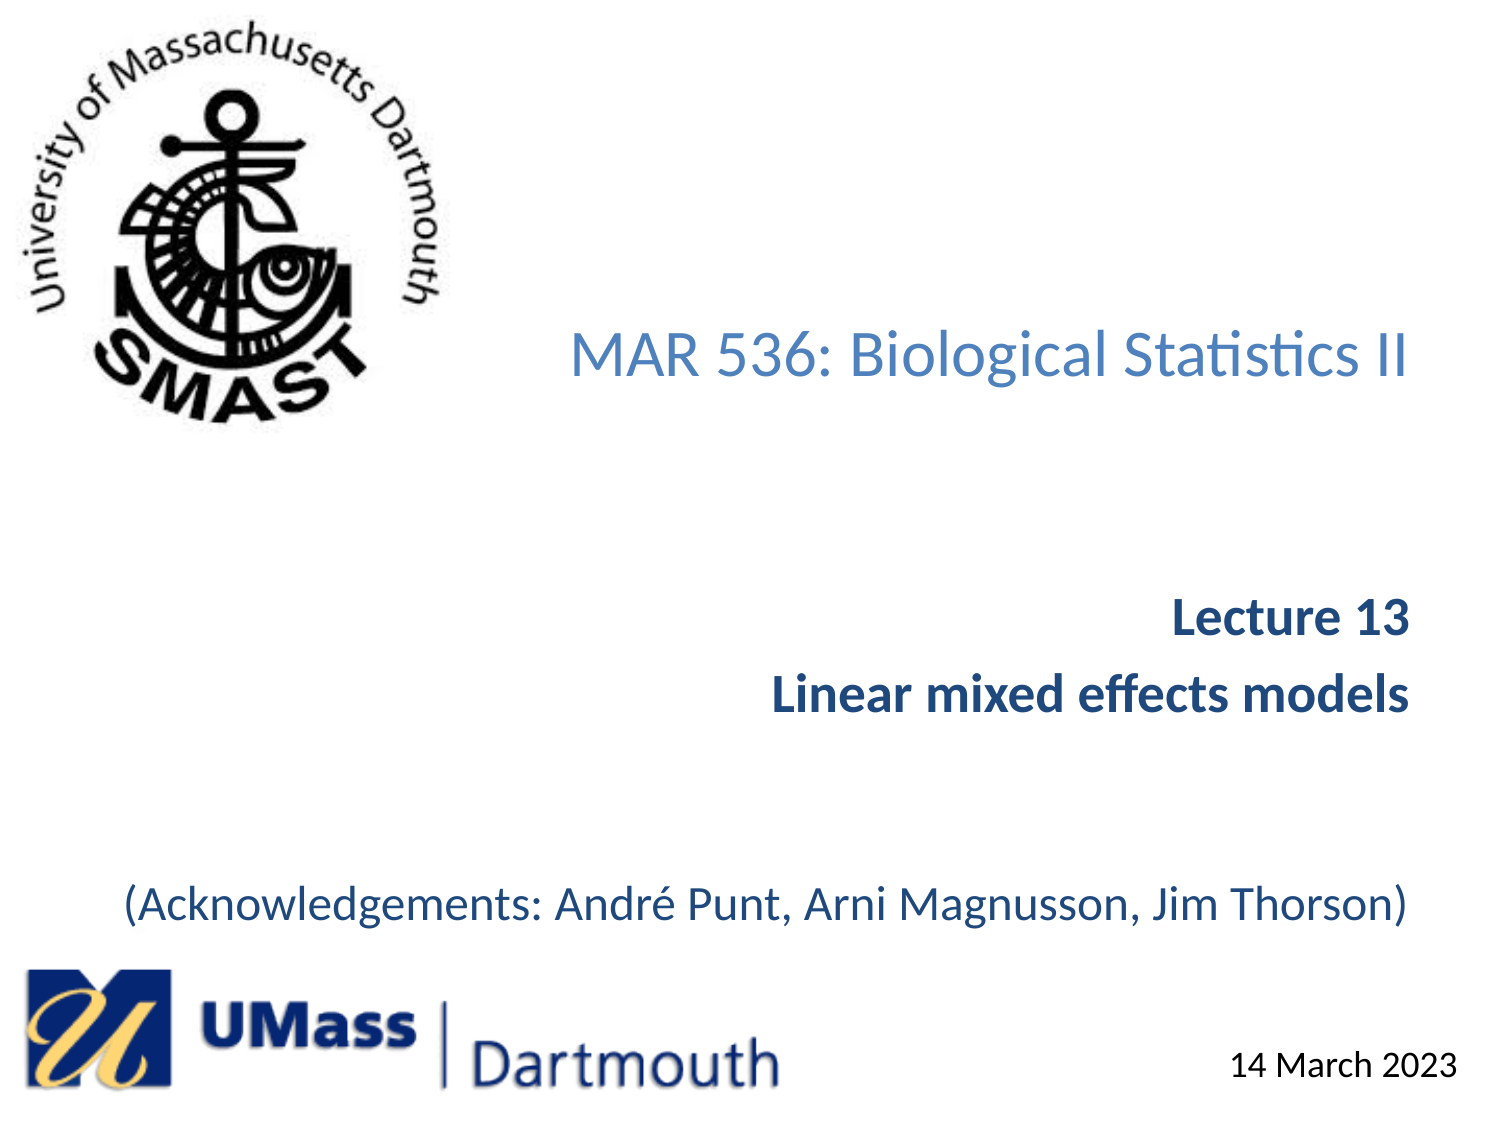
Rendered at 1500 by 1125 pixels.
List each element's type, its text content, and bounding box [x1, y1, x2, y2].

title MAR 536: Biological Statistics II [525, 234, 1425, 465]
picture [0, 928, 807, 1125]
text_box 14 March 2023 [877, 1032, 1473, 1093]
picture [0, 0, 469, 469]
list Lecture 13 Linear mixed effects models (Acknowledgements: André Punt, Arni Magnusson, Jim Thorson) [68, 572, 1425, 986]
